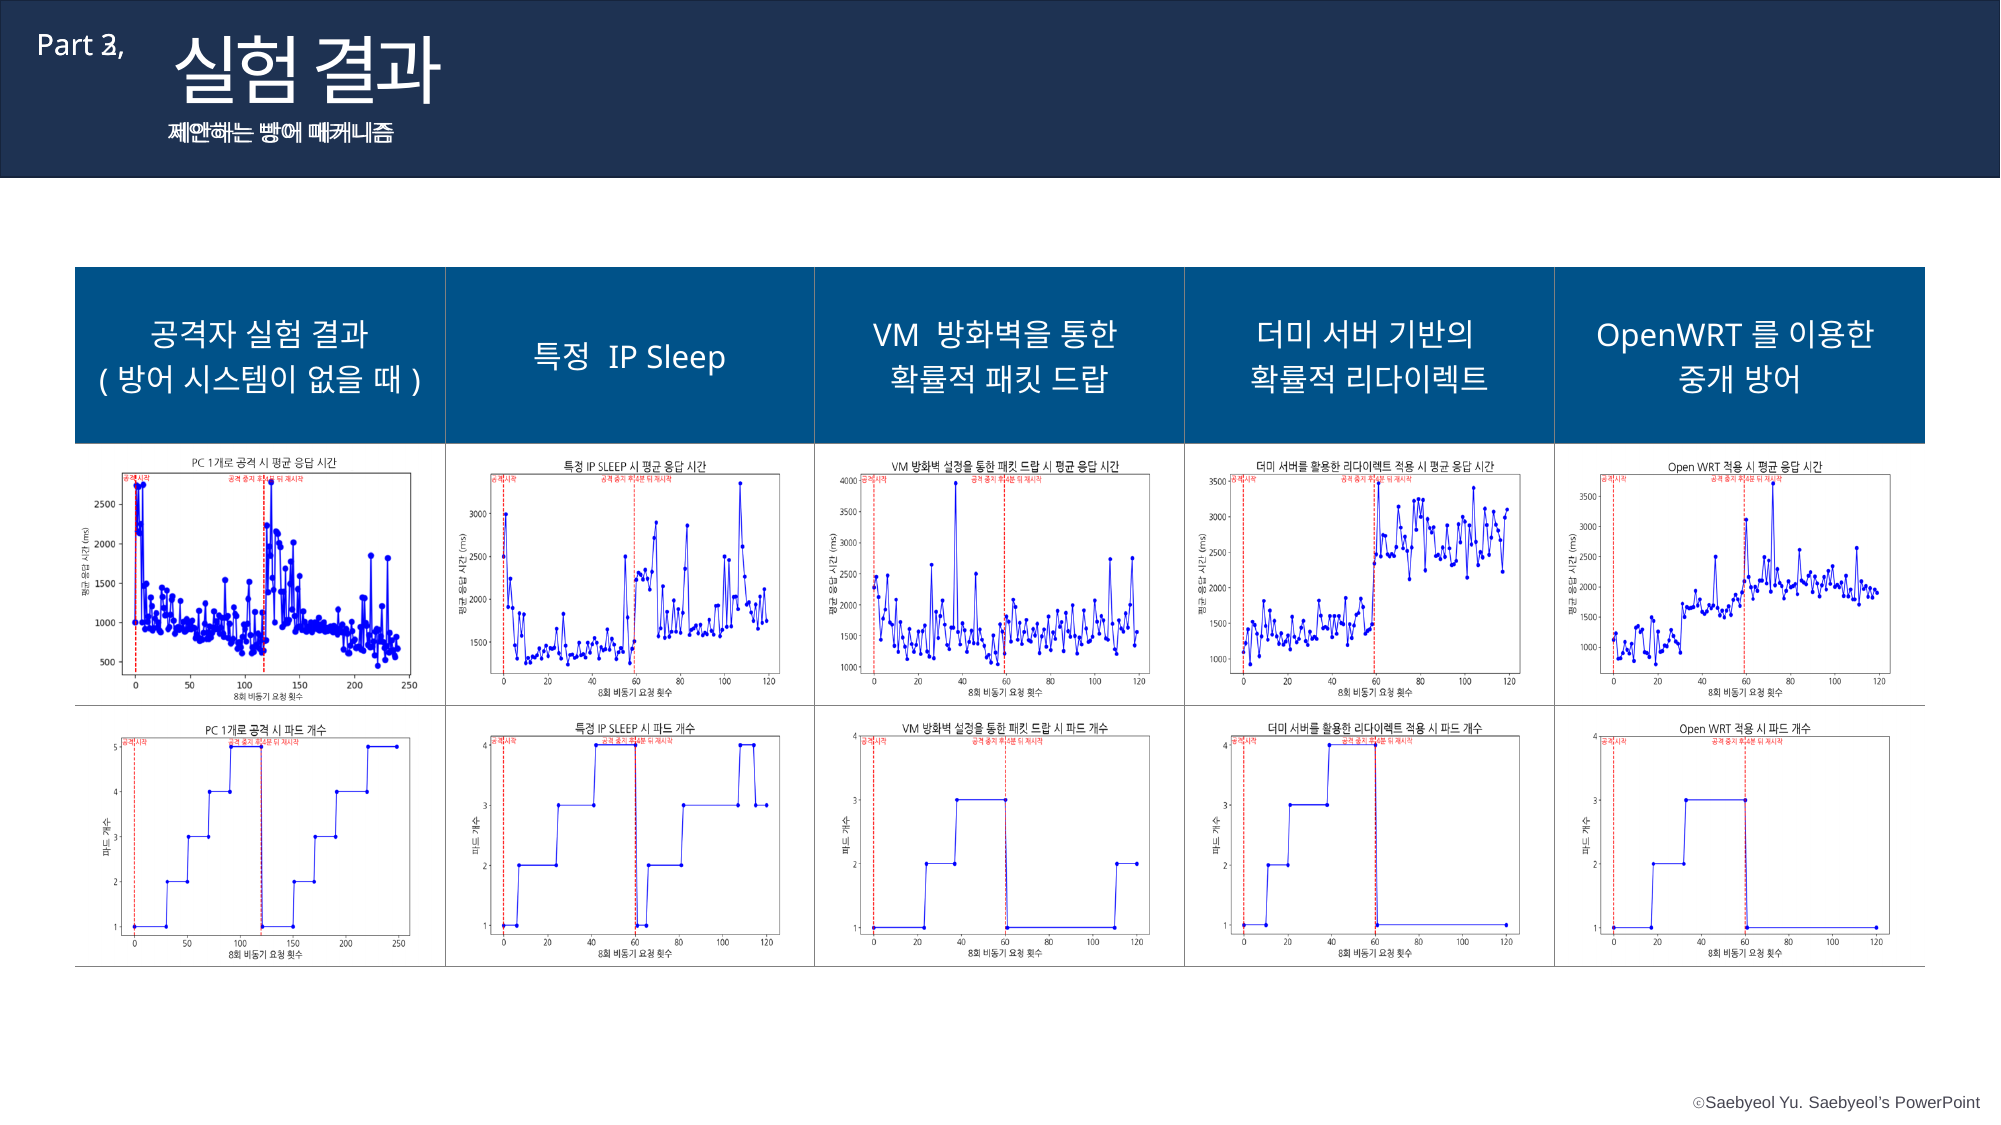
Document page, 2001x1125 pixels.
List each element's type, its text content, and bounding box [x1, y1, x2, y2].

table_cell [446, 706, 814, 966]
table_cell [75, 444, 445, 705]
table_cell [815, 706, 1184, 966]
text_box 실험 결과 [156, 16, 459, 122]
table_header 공격자 실험 결과 (방어 시스템이 없을 때) [75, 267, 445, 443]
table_cell [75, 706, 445, 966]
table_cell [1555, 706, 1925, 966]
table_header VM 방화벽을 통한 확률적 패킷 드랍 [815, 267, 1184, 443]
table_header 특정 IP Sleep [446, 267, 814, 443]
table_header 더미 서버 기반의 확률적 리다이렉트 [1185, 267, 1554, 443]
table_cell [1185, 706, 1554, 966]
table_cell [1185, 444, 1554, 705]
text_box 제안하는 방어 매커니즘 [152, 110, 408, 154]
text_box Part 3, [21, 19, 148, 69]
table_cell [1555, 444, 1925, 705]
table_cell [446, 444, 814, 705]
table_cell [815, 444, 1184, 705]
text_box [0, 0, 2000, 178]
table_header OpenWRT를 이용한 중개 방어 [1555, 267, 1925, 443]
